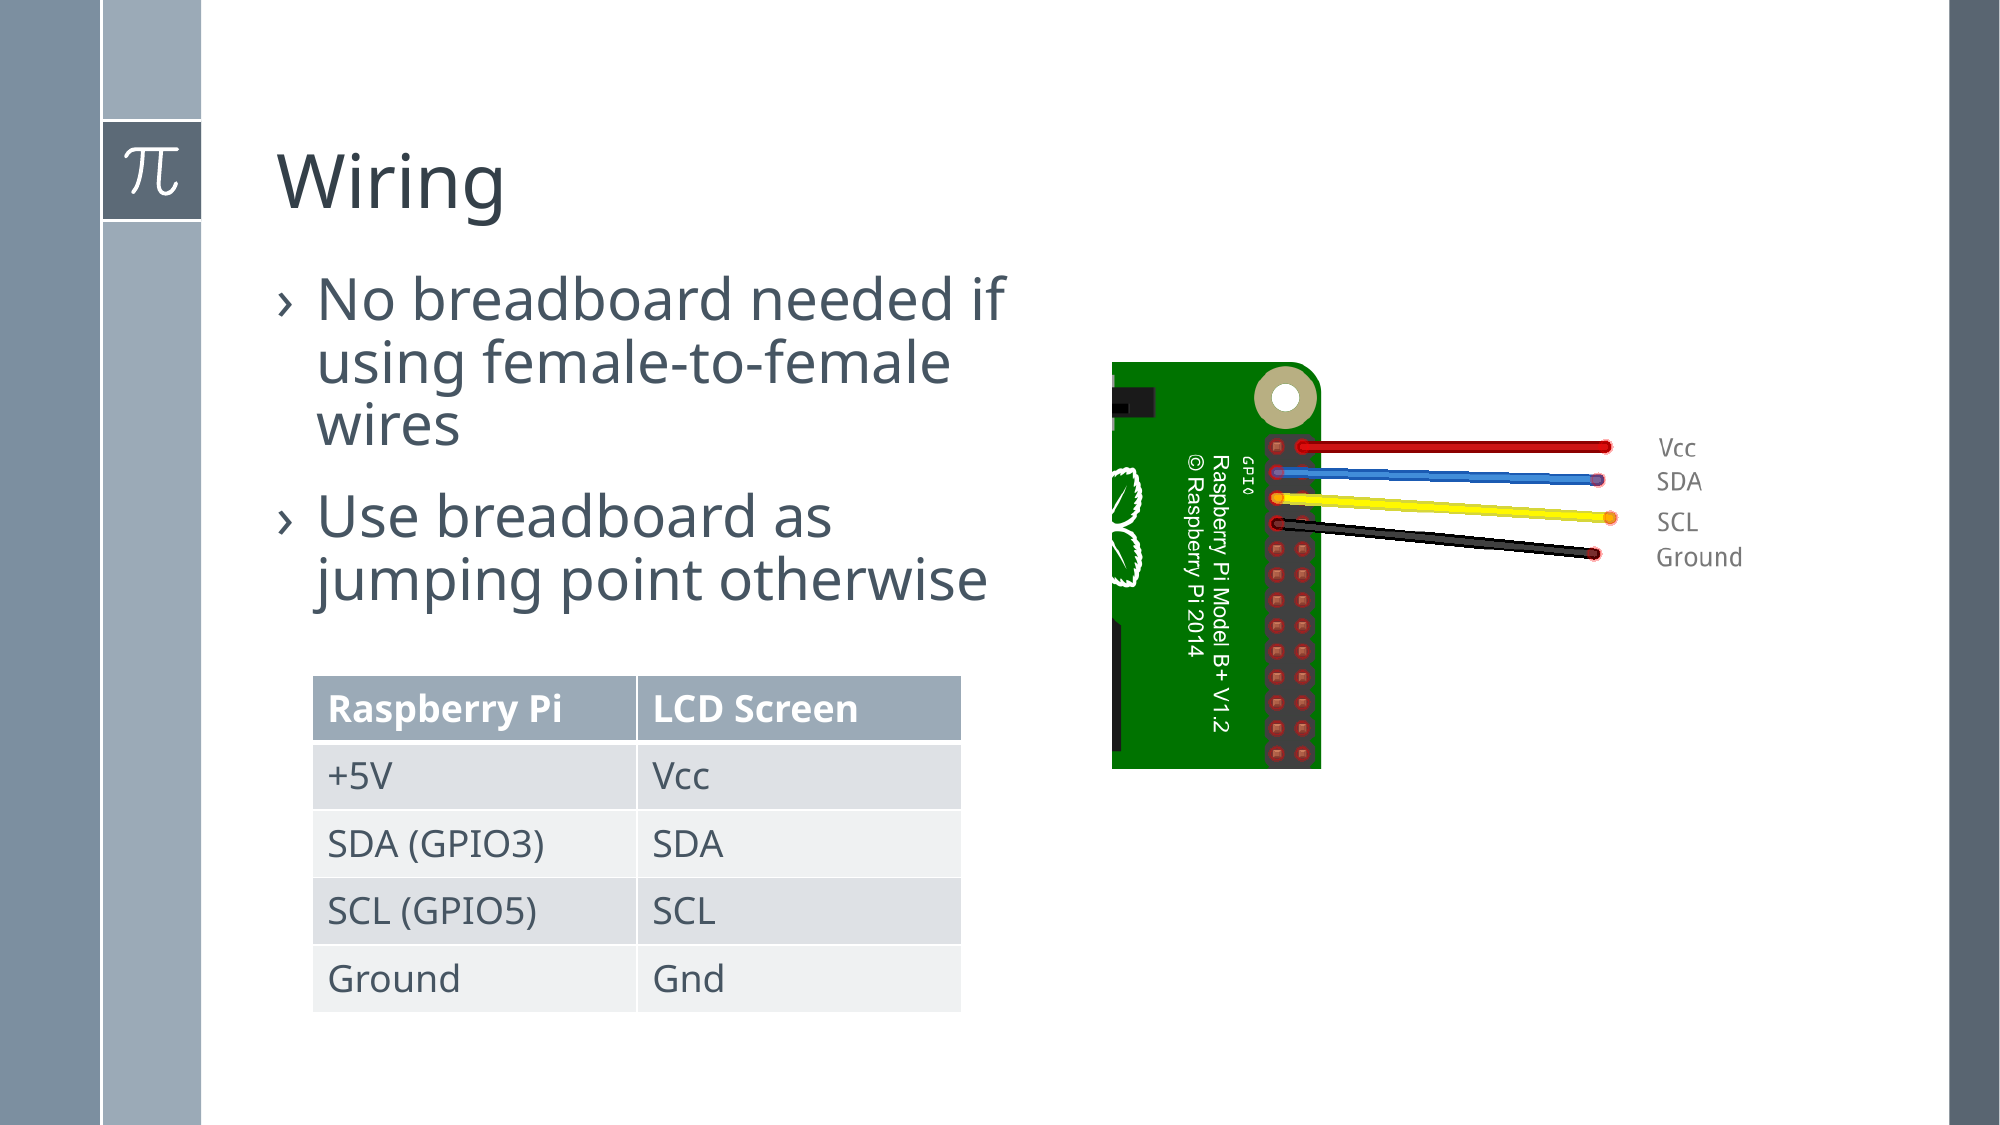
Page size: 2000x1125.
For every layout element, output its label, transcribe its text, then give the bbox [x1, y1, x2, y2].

table_cell Ground [313, 946, 636, 1012]
table_header Raspberry Pi [313, 676, 636, 740]
title Wiring [261, 29, 1867, 233]
table_header LCD Screen [638, 676, 961, 740]
list No breadboard needed if using female-to-female wires Use breadboard as jumping point otherwise [261, 262, 1052, 1013]
table_cell +5V [313, 745, 636, 809]
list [1112, 362, 1776, 769]
table_cell Vcc [638, 745, 961, 809]
table_cell SCL [638, 878, 961, 944]
table_cell SDA (GPIO3) [313, 811, 636, 877]
table_cell Gnd [638, 946, 961, 1012]
table_cell SCL (GPIO5) [313, 878, 636, 944]
table_cell SDA [638, 811, 961, 877]
